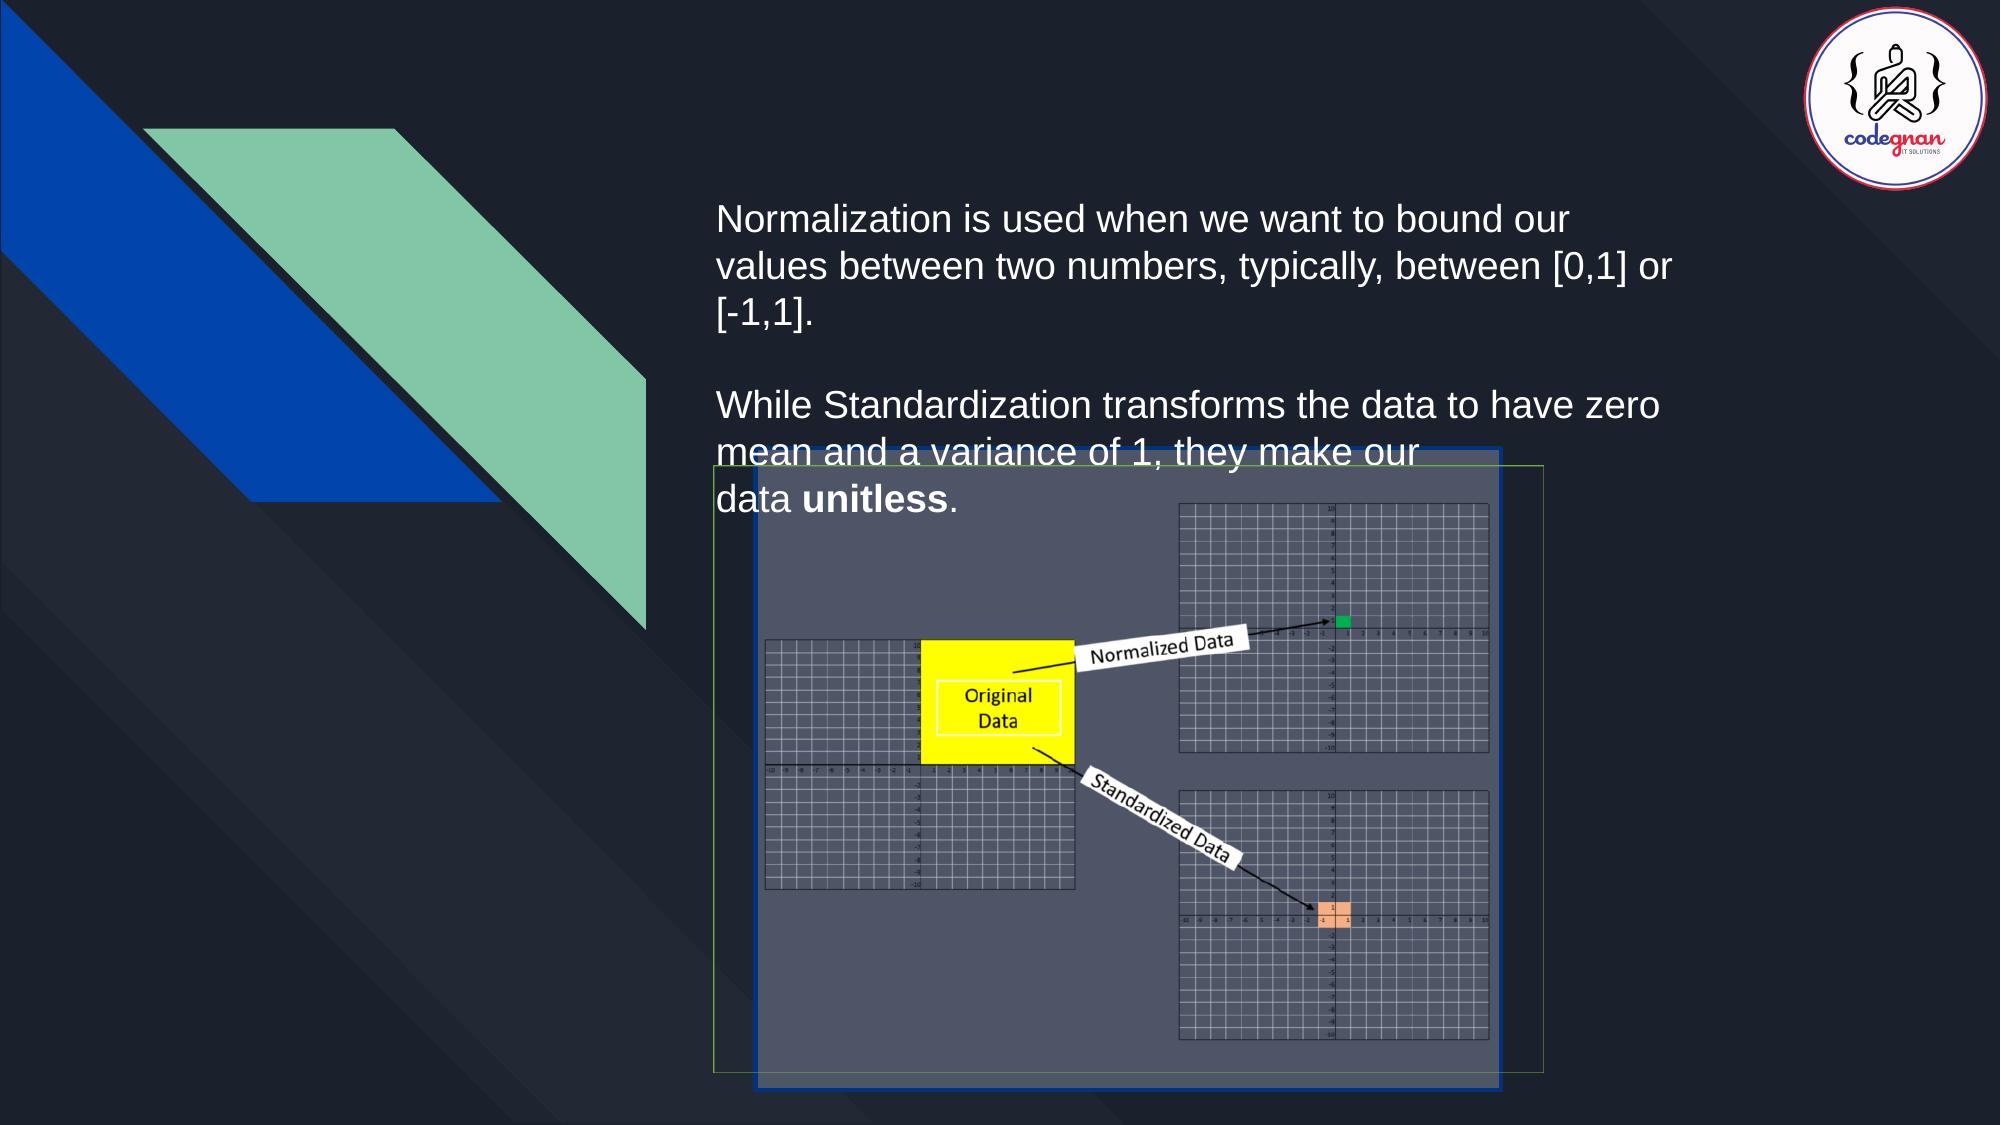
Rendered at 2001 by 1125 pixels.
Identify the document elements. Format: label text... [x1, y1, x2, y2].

picture [1793, 0, 2000, 206]
text_box [755, 1082, 1502, 1090]
text_box Normalization is used when we want to bound our values between two numbers, typically, between [0,1] or [-1,1]. While Standardization transforms the data to have zero mean and a variance of 1, they make our data unitless. [695, 183, 1696, 530]
picture [713, 465, 1544, 1073]
